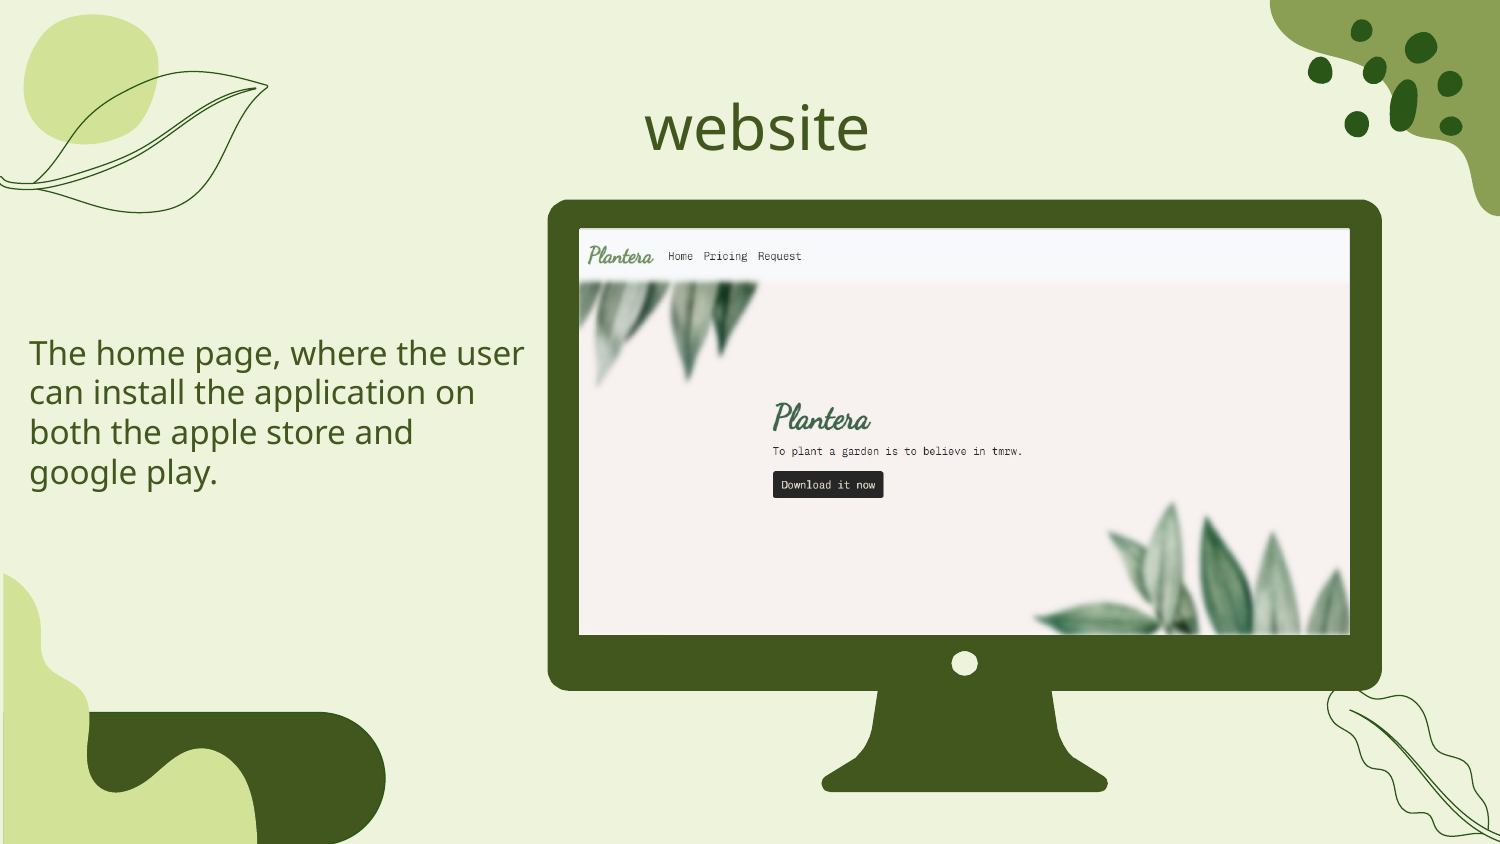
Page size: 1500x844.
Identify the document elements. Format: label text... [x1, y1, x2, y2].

subtitle The home page, where the user can install the application on both the apple store and google play. [14, 316, 547, 547]
text_box website [118, 72, 1382, 167]
text_box [547, 199, 1382, 793]
picture [579, 229, 1350, 635]
